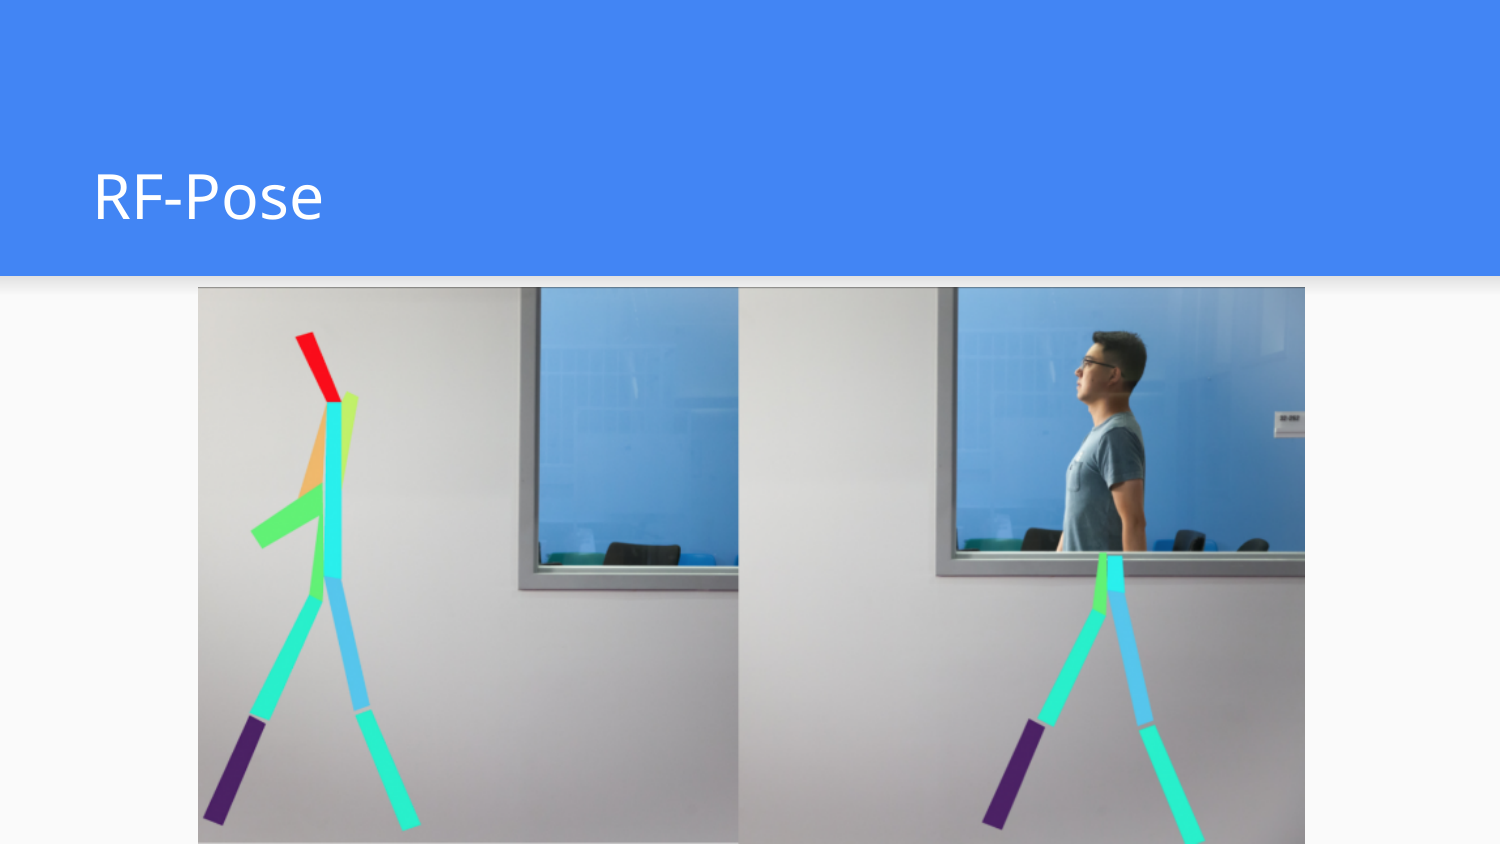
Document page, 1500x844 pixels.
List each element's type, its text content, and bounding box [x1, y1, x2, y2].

title RF-Pose [77, 121, 1427, 248]
picture [198, 287, 1306, 844]
